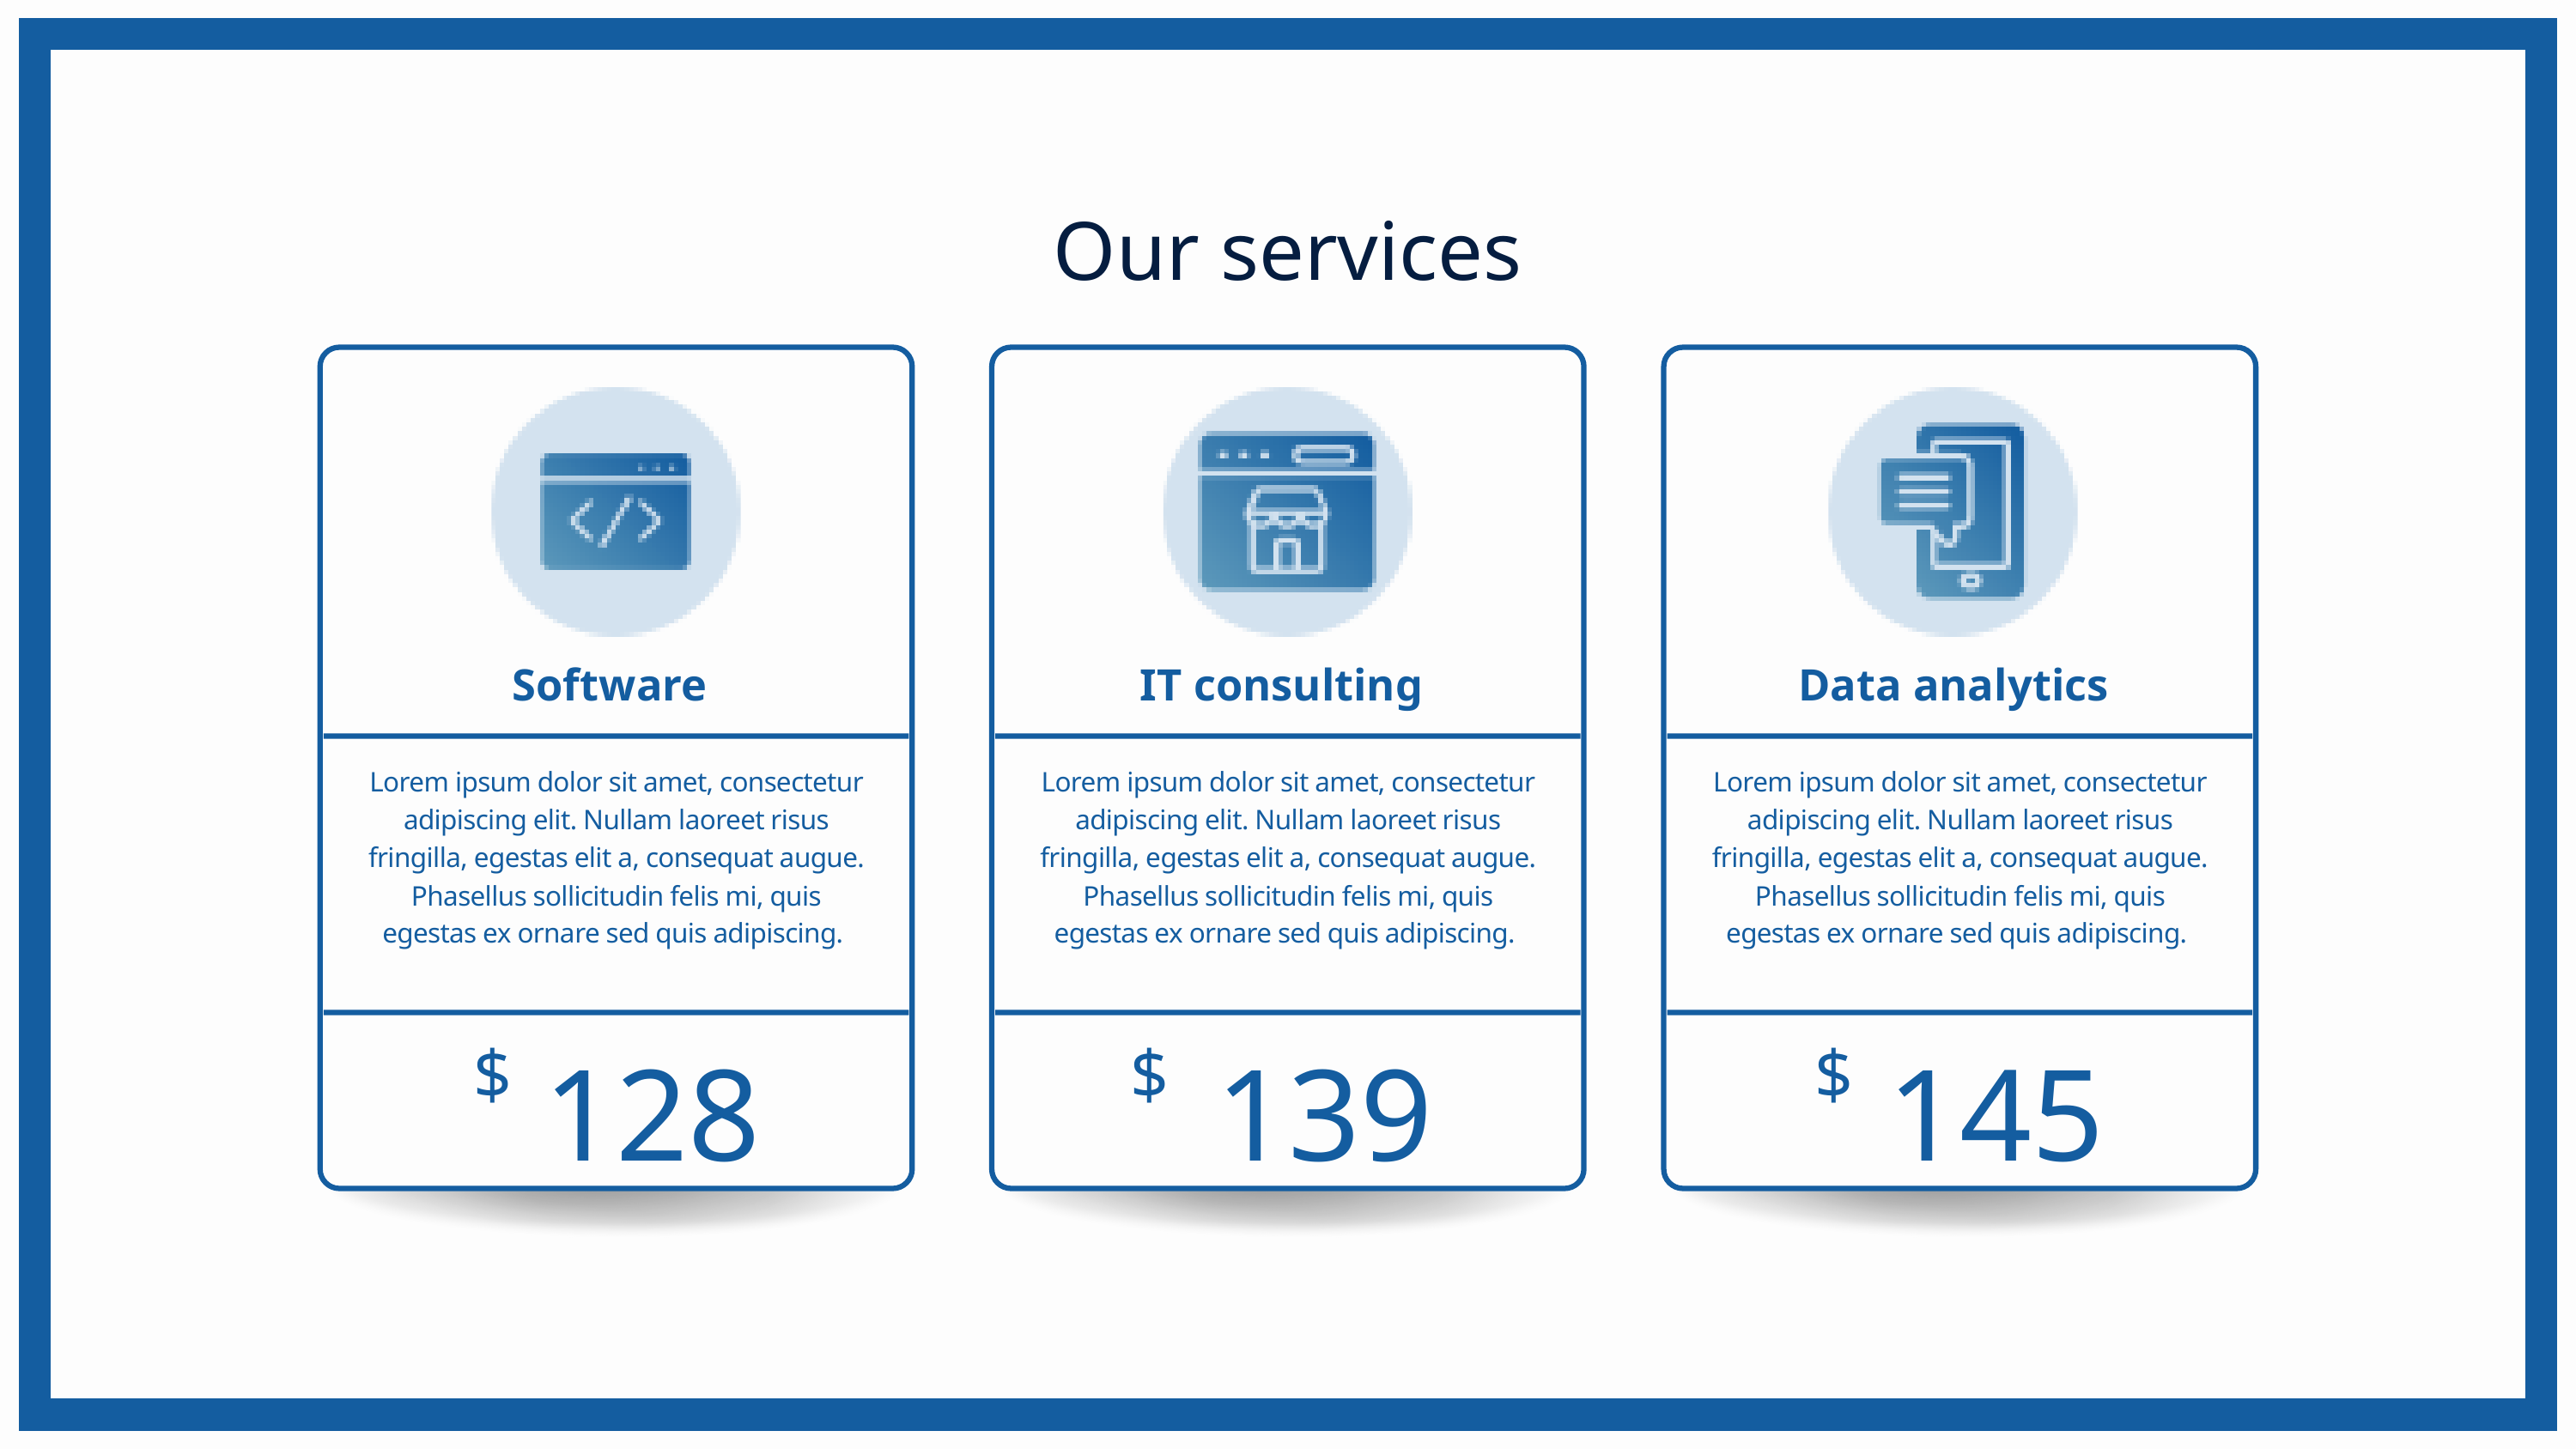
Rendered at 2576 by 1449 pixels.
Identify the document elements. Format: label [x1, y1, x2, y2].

text_box [34, 33, 2542, 1415]
text_box [1663, 347, 2257, 1189]
text_box [319, 347, 913, 1189]
text_box [991, 347, 1584, 1189]
